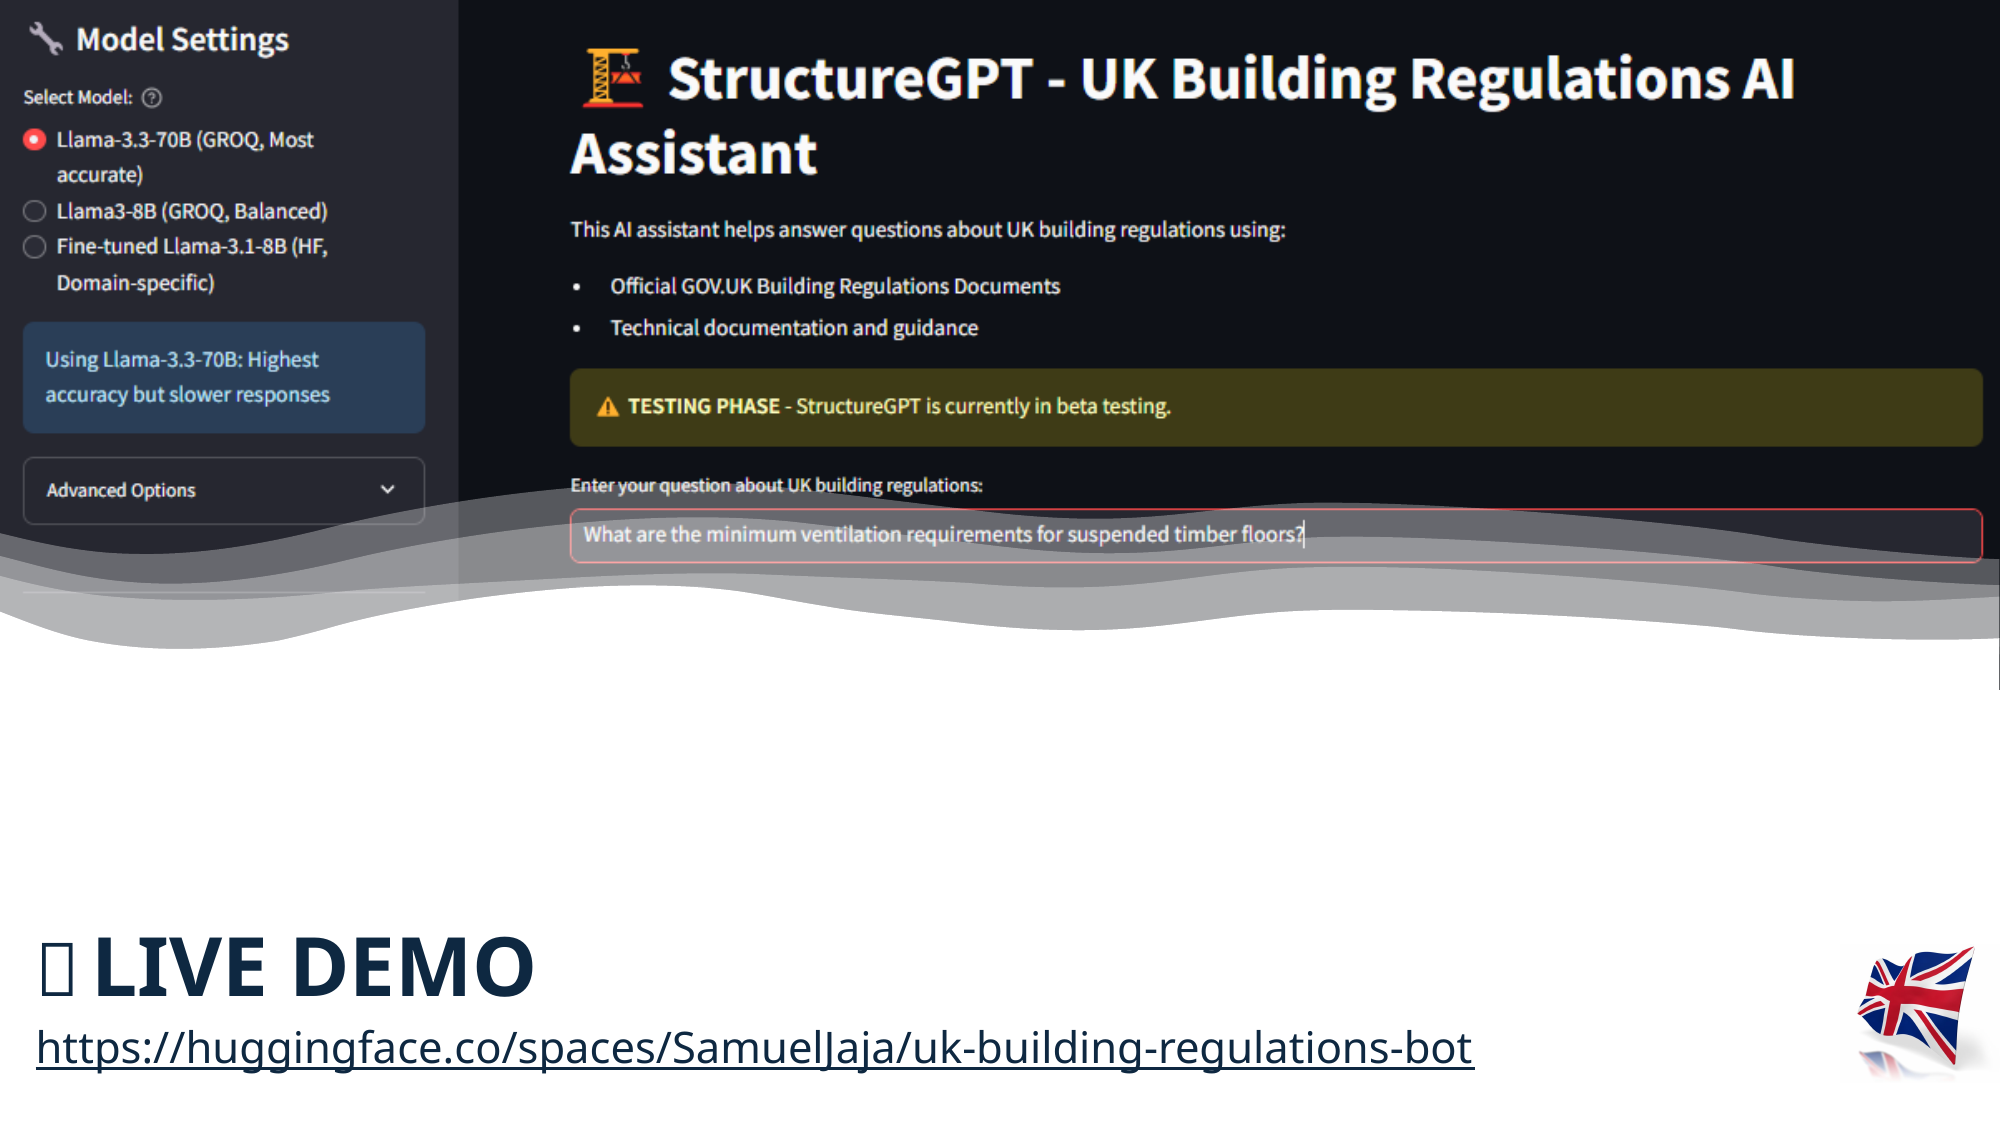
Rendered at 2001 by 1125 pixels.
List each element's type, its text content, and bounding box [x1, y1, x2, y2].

picture [0, 0, 2000, 482]
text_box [0, 482, 2000, 784]
picture [1839, 943, 2000, 1083]
text_box [0, 784, 2000, 1125]
text_box 🔴 LIVE DEMO https://huggingface.co/spaces/SamuelJaja/uk-building-regulations-bot [20, 918, 1945, 1083]
